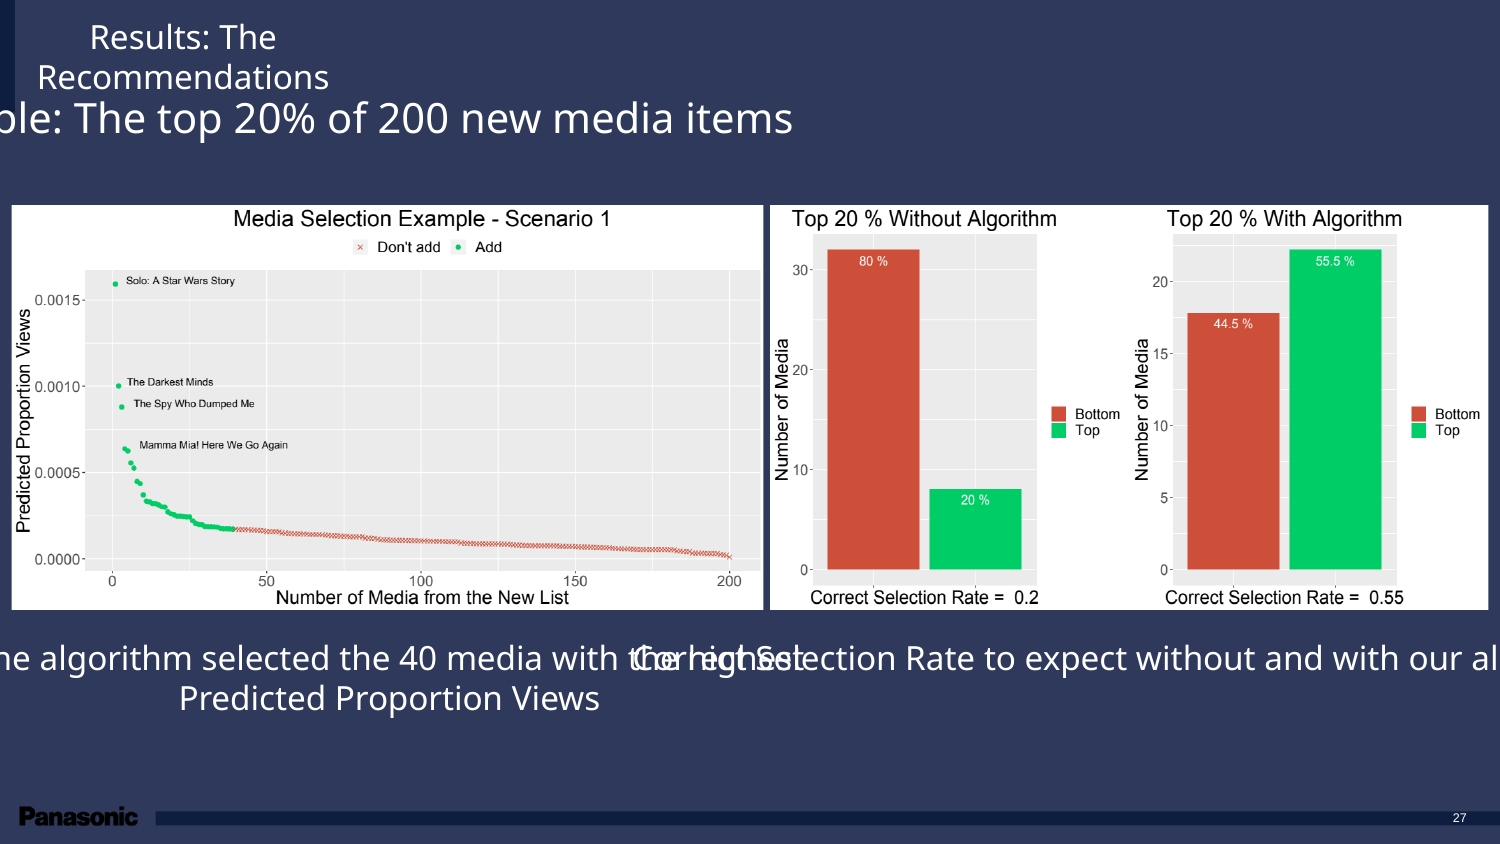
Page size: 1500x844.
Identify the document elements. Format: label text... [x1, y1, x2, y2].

text_box Results: The Recommendations [11, 8, 356, 84]
text_box Correct Selection Rate to expect without and with our algorithm [617, 629, 1500, 685]
picture [11, 205, 764, 610]
slide_number 27 [1411, 807, 1482, 829]
text_box The algorithm selected the 40 media with the highest Predicted Proportion Views [0, 629, 821, 725]
picture [19, 806, 138, 826]
picture [769, 205, 1489, 610]
text_box Example: The top 20% of 200 new media items [0, 84, 820, 150]
